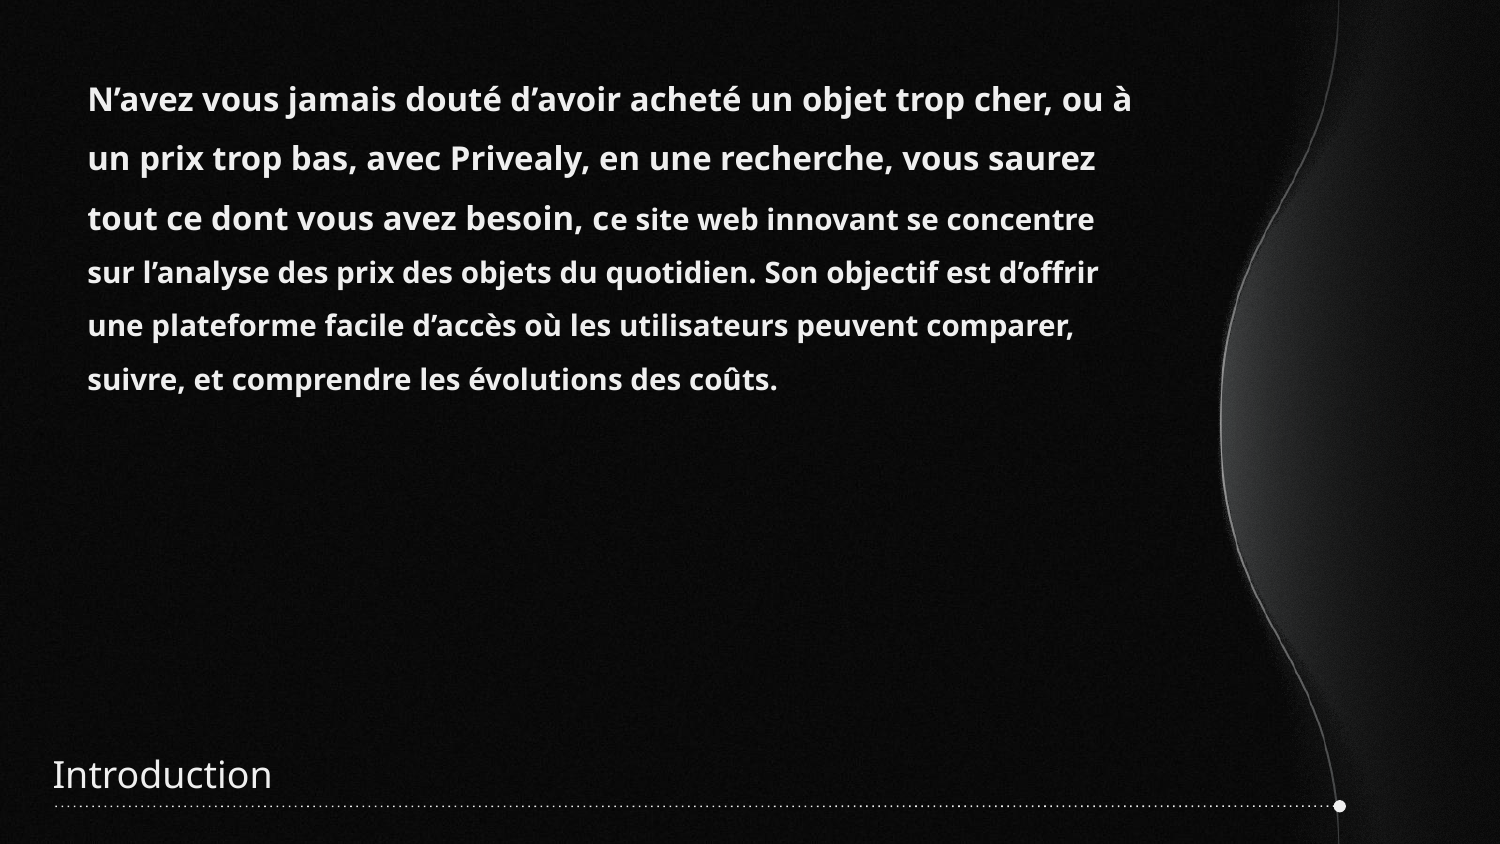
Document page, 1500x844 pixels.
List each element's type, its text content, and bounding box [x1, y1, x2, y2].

picture [0, 0, 1500, 844]
title Introduction [37, 618, 649, 811]
subtitle N’avez vous jamais douté d’avoir acheté un objet trop cher, ou à un prix trop bas, avec Privealy, en une recherche, vous saurez tout ce dont vous avez besoin, ce site web innovant se concentre sur l’analyse des prix des objets du quotidien. Son objectif est d’offrir une plateforme facile d’accès où les utilisateurs peuvent comparer, suivre, et comprendre les évolutions des coûts. [37, 43, 1153, 418]
